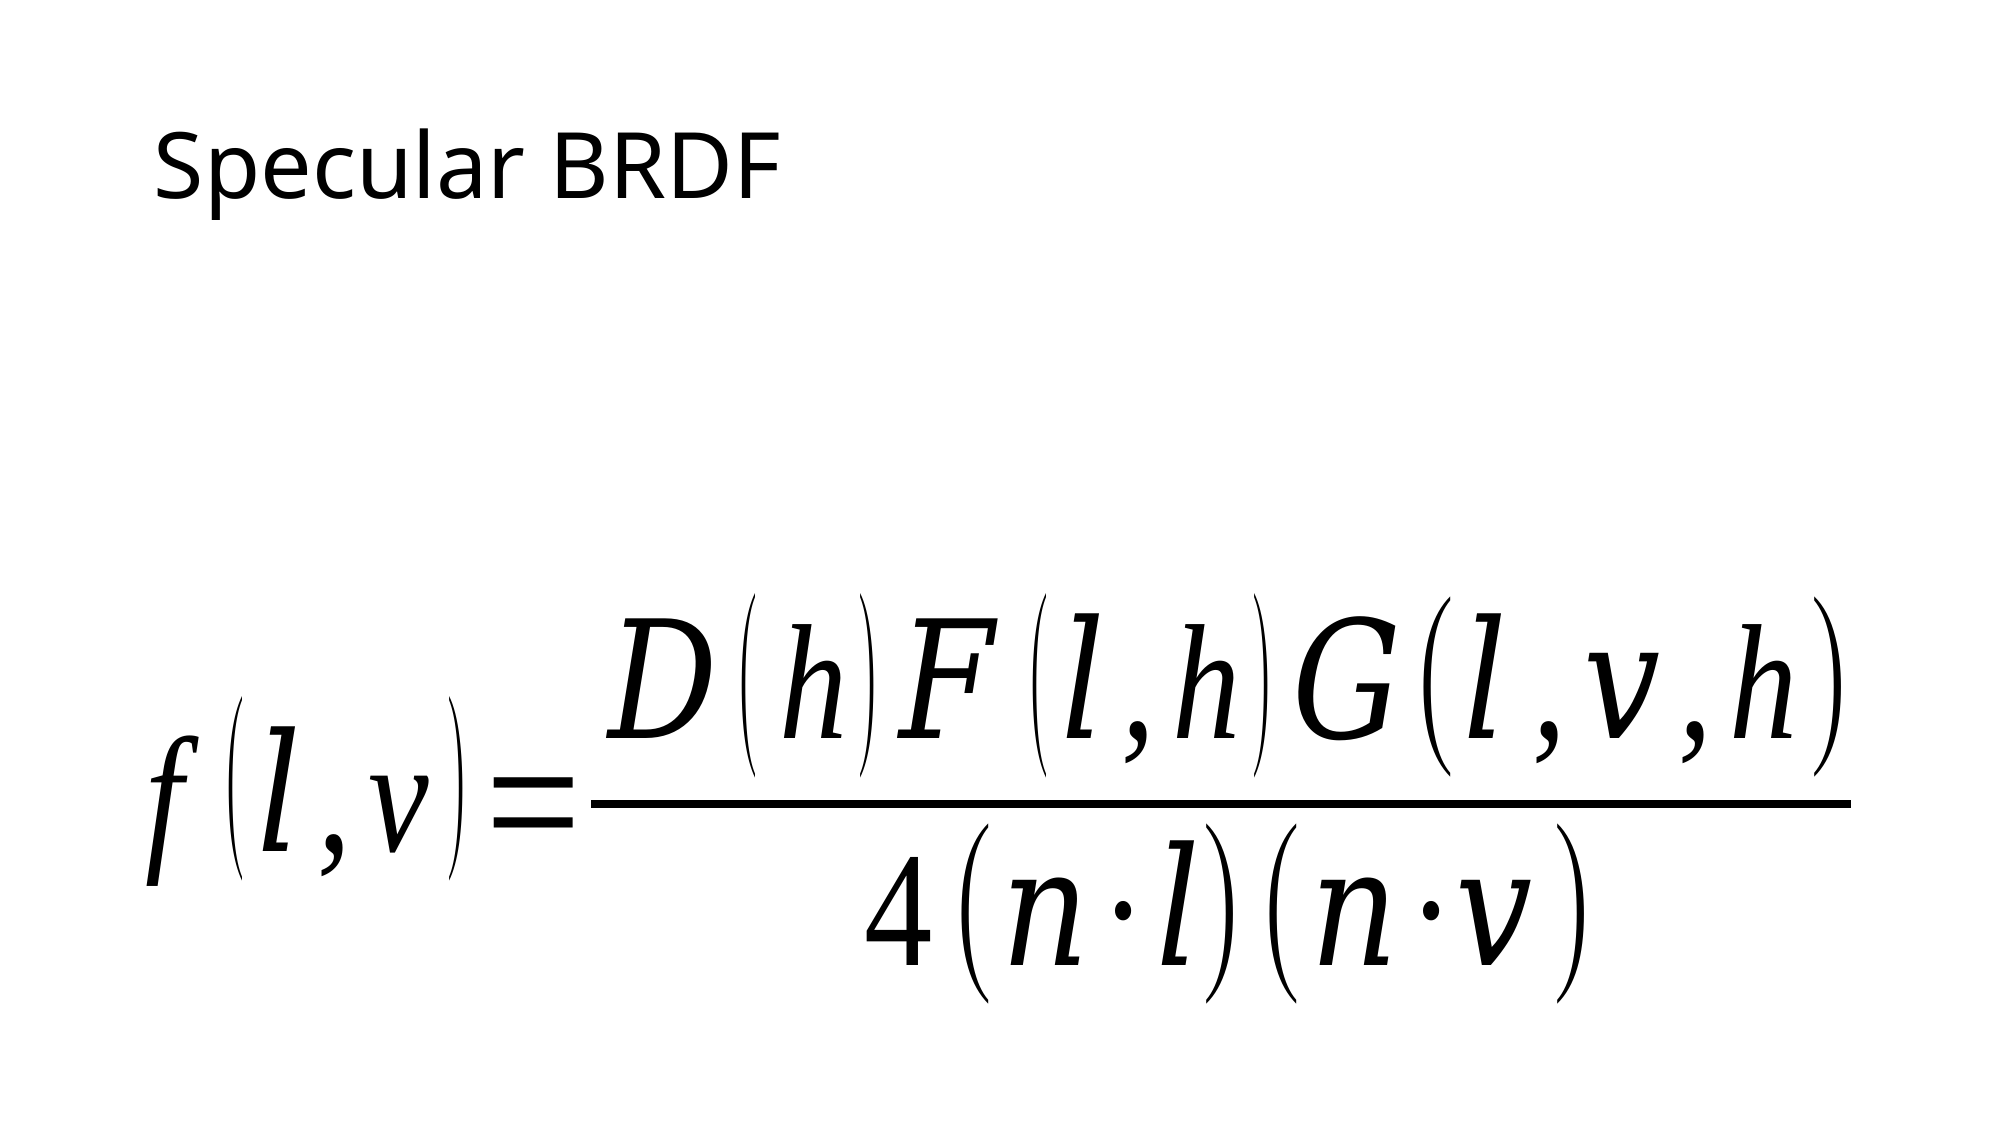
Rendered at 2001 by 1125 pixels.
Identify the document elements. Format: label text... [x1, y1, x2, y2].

title Specular BRDF [138, 60, 1864, 278]
